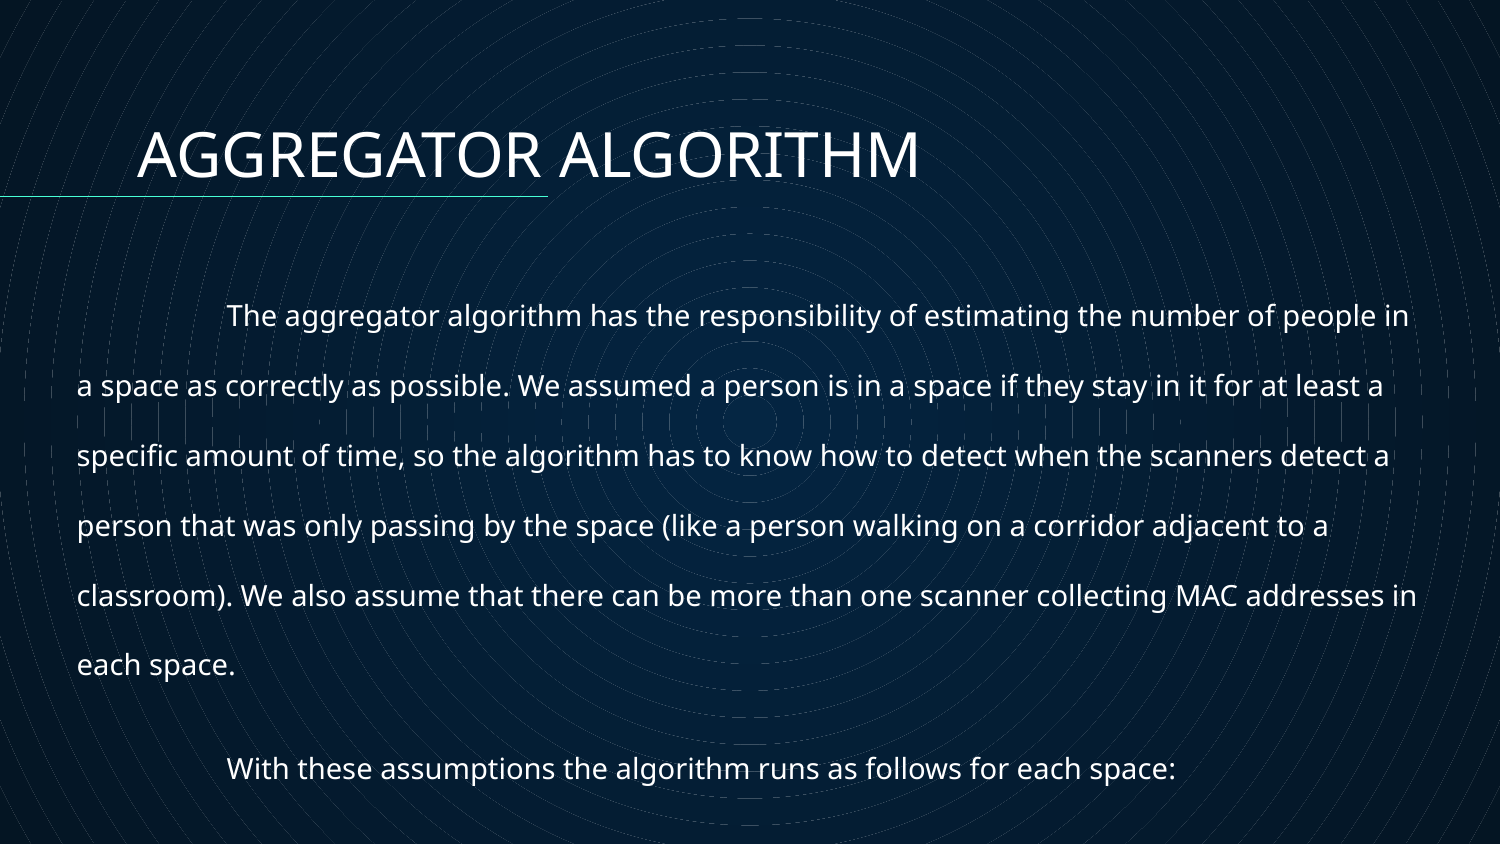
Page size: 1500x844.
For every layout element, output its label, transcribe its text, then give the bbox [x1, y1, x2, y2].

title AGGREGATOR ALGORITHM [122, 105, 1449, 206]
subtitle The aggregator algorithm has the responsibility of estimating the number of people in a space as correctly as possible. We assumed a person is in a space if they stay in it for at least a specific amount of time, so the algorithm has to know how to detect when the scanners detect a person that was only passing by the space (like a person walking on a corridor adjacent to a classroom). We also assume that there can be more than one scanner collecting MAC addresses in each space. With these assumptions the algorithm runs as follows for each space: [61, 247, 1449, 790]
